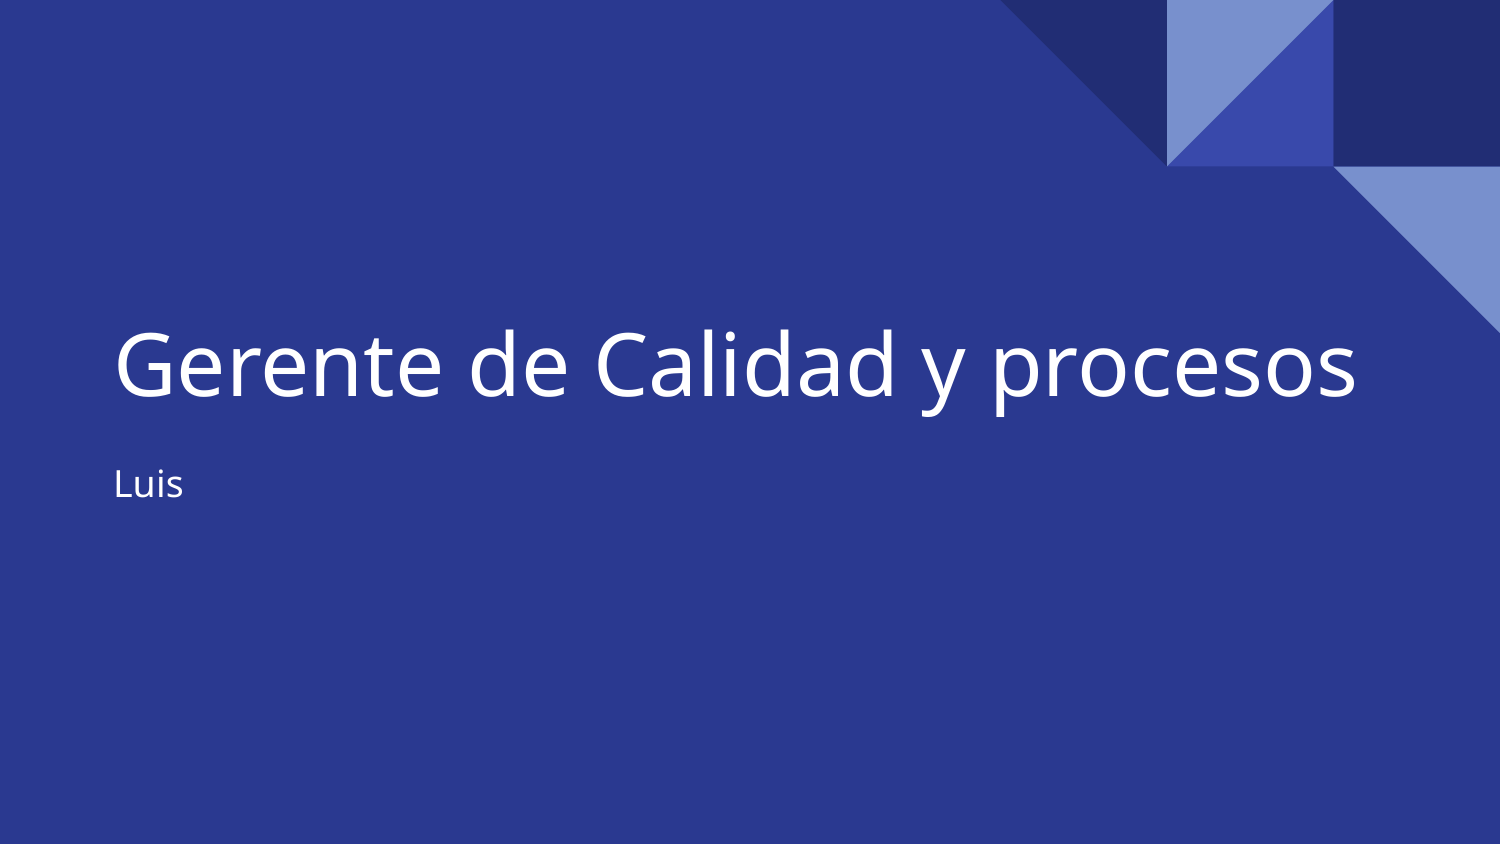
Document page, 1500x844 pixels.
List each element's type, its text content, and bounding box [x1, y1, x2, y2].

subtitle Luis [98, 445, 1447, 517]
title Gerente de Calidad y procesos [98, 291, 1447, 429]
